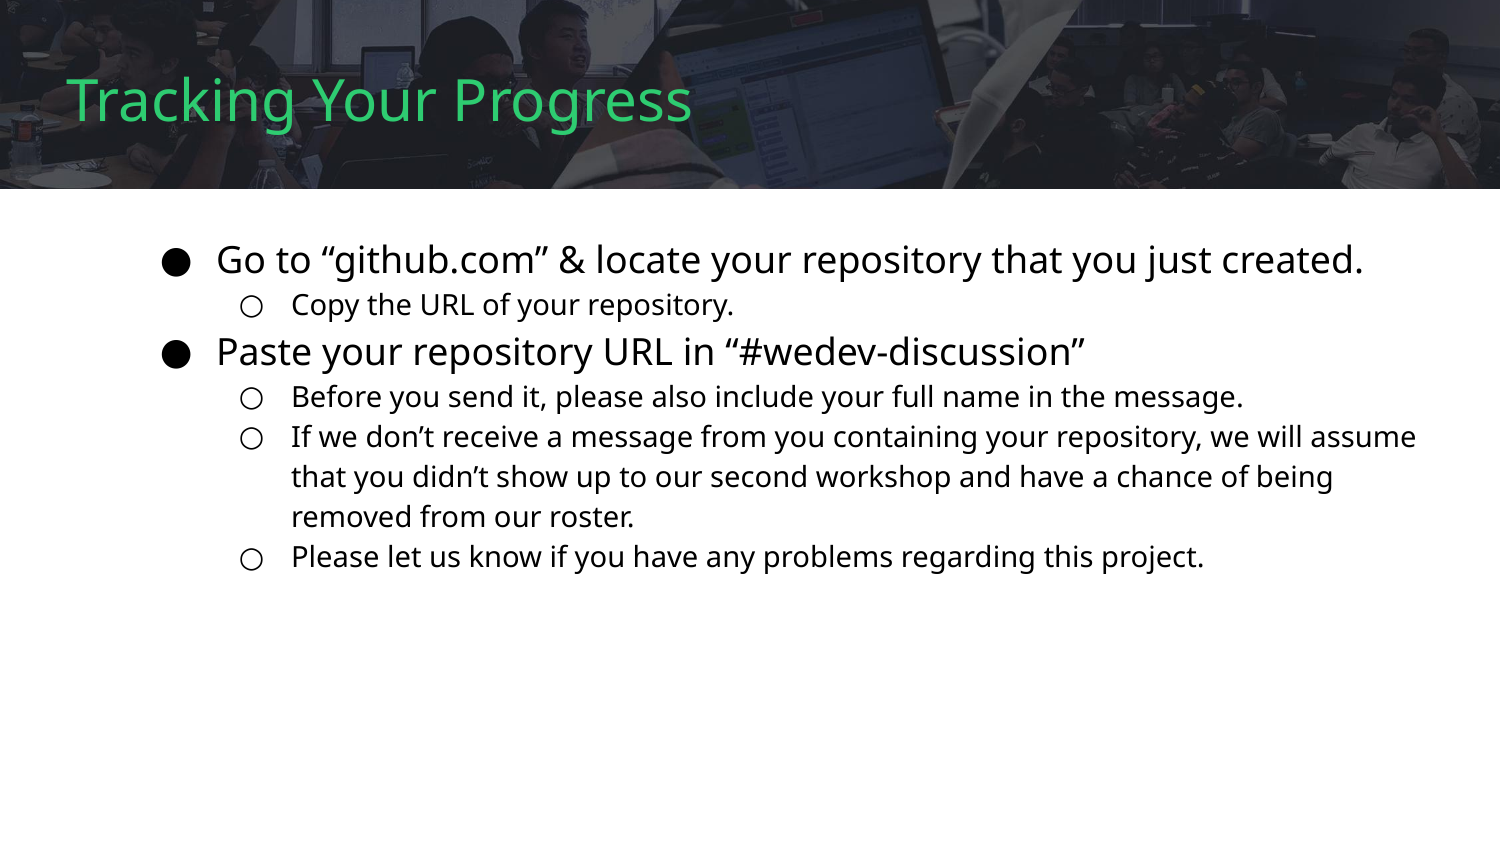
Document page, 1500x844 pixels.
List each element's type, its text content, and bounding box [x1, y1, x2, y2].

text_box Go to “github.com” & locate your repository that you just created. Copy the URL of your repository. Paste your repository URL in “#wedev-discussion” Before you send it, please also include your full name in the message. If we don’t receive a message from you containing your repository, we will assume that you didn’t show up to our second workshop and have a chance of being removed from our roster. Please let us know if you have any problems regarding this project. [51, 214, 1449, 775]
picture [0, 0, 1500, 190]
